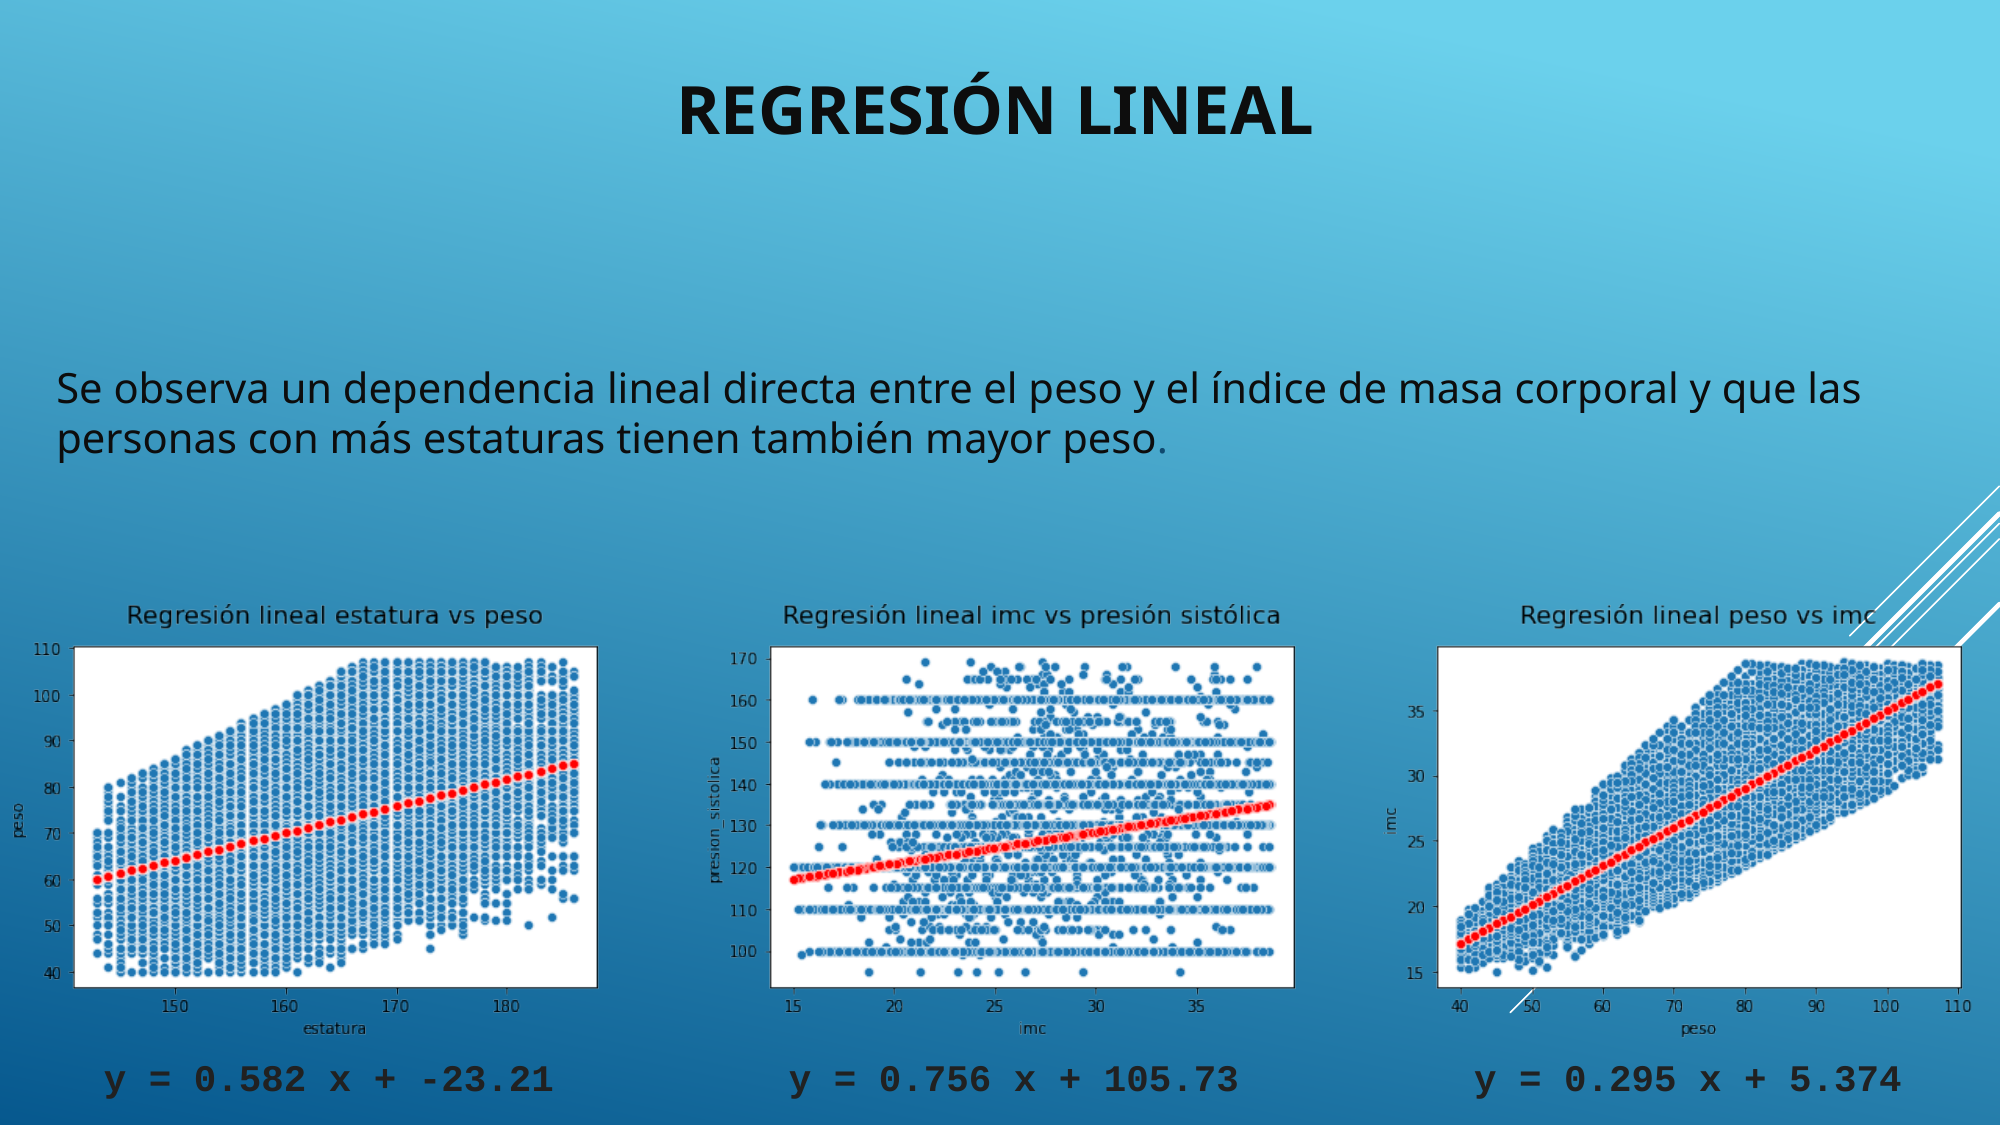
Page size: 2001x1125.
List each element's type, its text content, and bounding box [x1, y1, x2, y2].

picture [695, 593, 1305, 1047]
text_box y = 0.295 x + 5.374 [1459, 1047, 1964, 1107]
text_box y = 0.756 x + 105.73 [774, 1047, 1272, 1107]
title Regresión lineal [51, 14, 1940, 202]
text_box y = 0.582 x + -23.21 [88, 1047, 587, 1107]
list Se observa un dependencia lineal directa entre el peso y el índice de masa corporal y que las personas con más estaturas tienen también mayor peso. [41, 305, 1930, 518]
picture [1373, 593, 1983, 1047]
picture [0, 593, 608, 1047]
